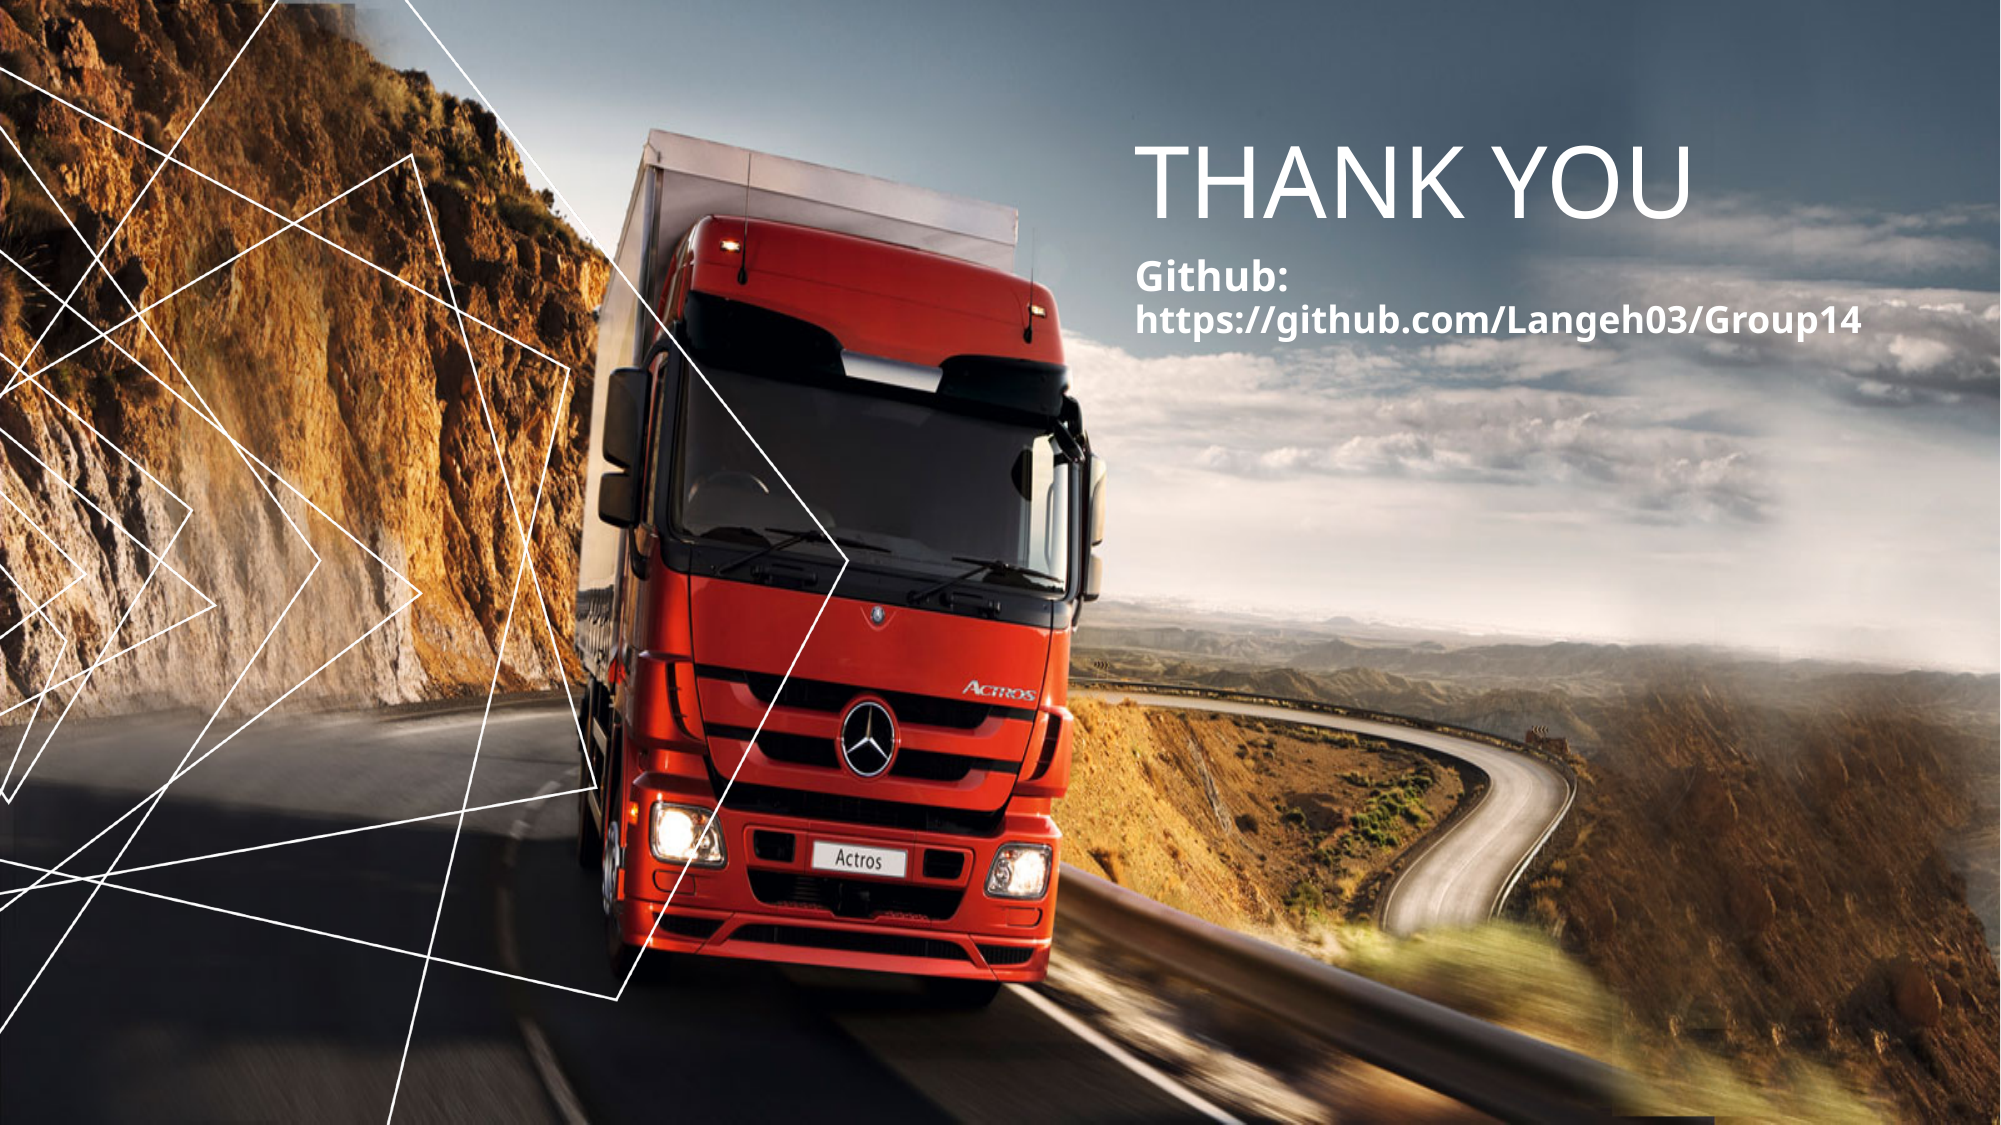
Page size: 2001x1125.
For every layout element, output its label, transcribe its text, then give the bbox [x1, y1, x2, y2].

picture [0, 0, 2001, 1125]
title Thank you [1119, 44, 1950, 248]
list Github: https://github.com/Langeh03/Group14 [1119, 248, 1950, 391]
